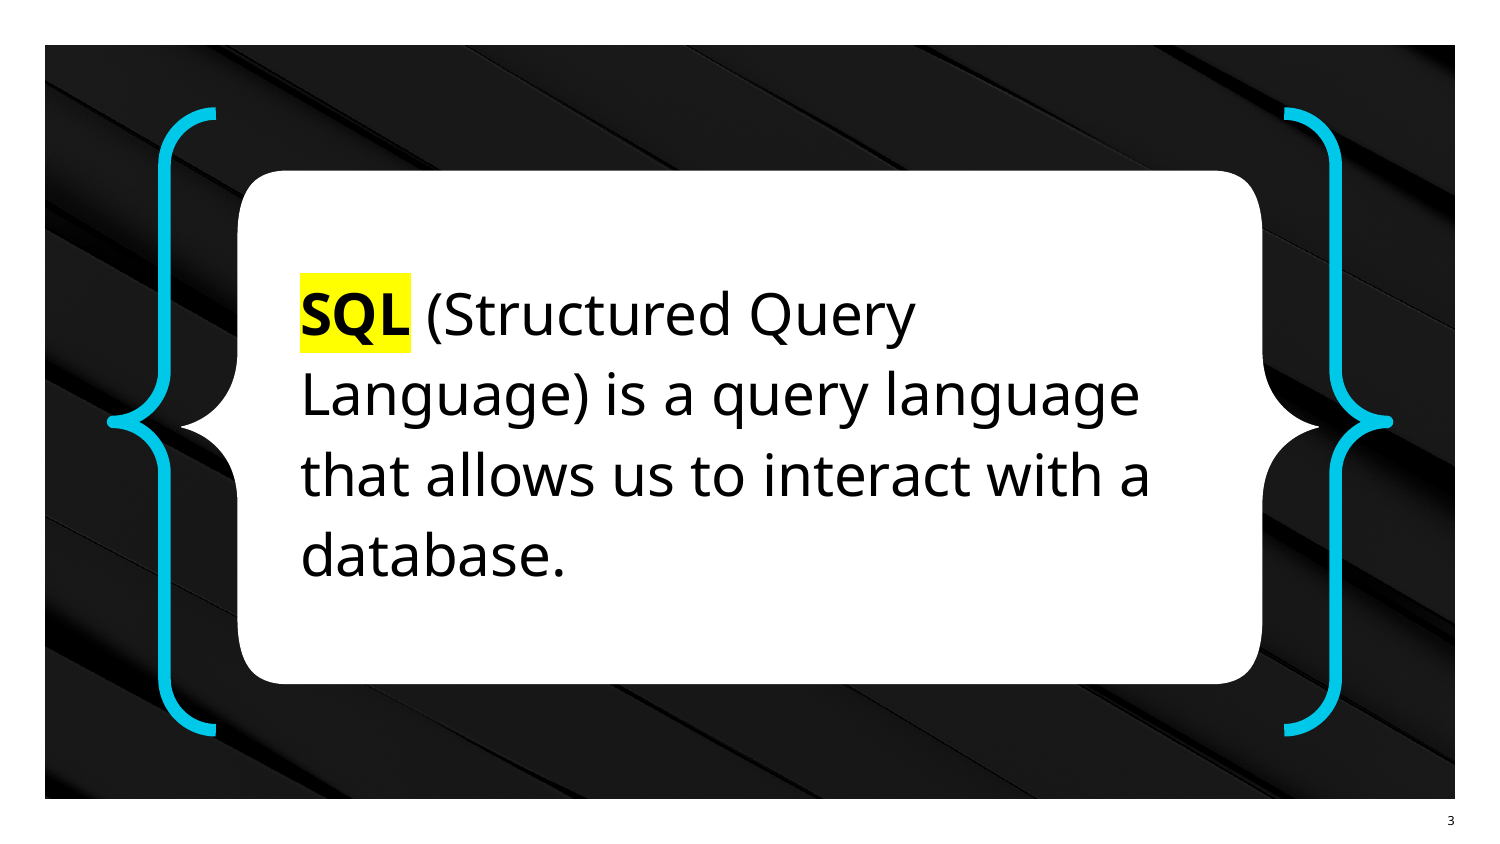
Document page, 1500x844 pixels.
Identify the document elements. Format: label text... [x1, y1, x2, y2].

picture [45, 685, 1455, 799]
subtitle SQL (Structured Query Language) is a query language that allows us to interact with a database. [0, 170, 1500, 685]
picture [45, 45, 1455, 170]
